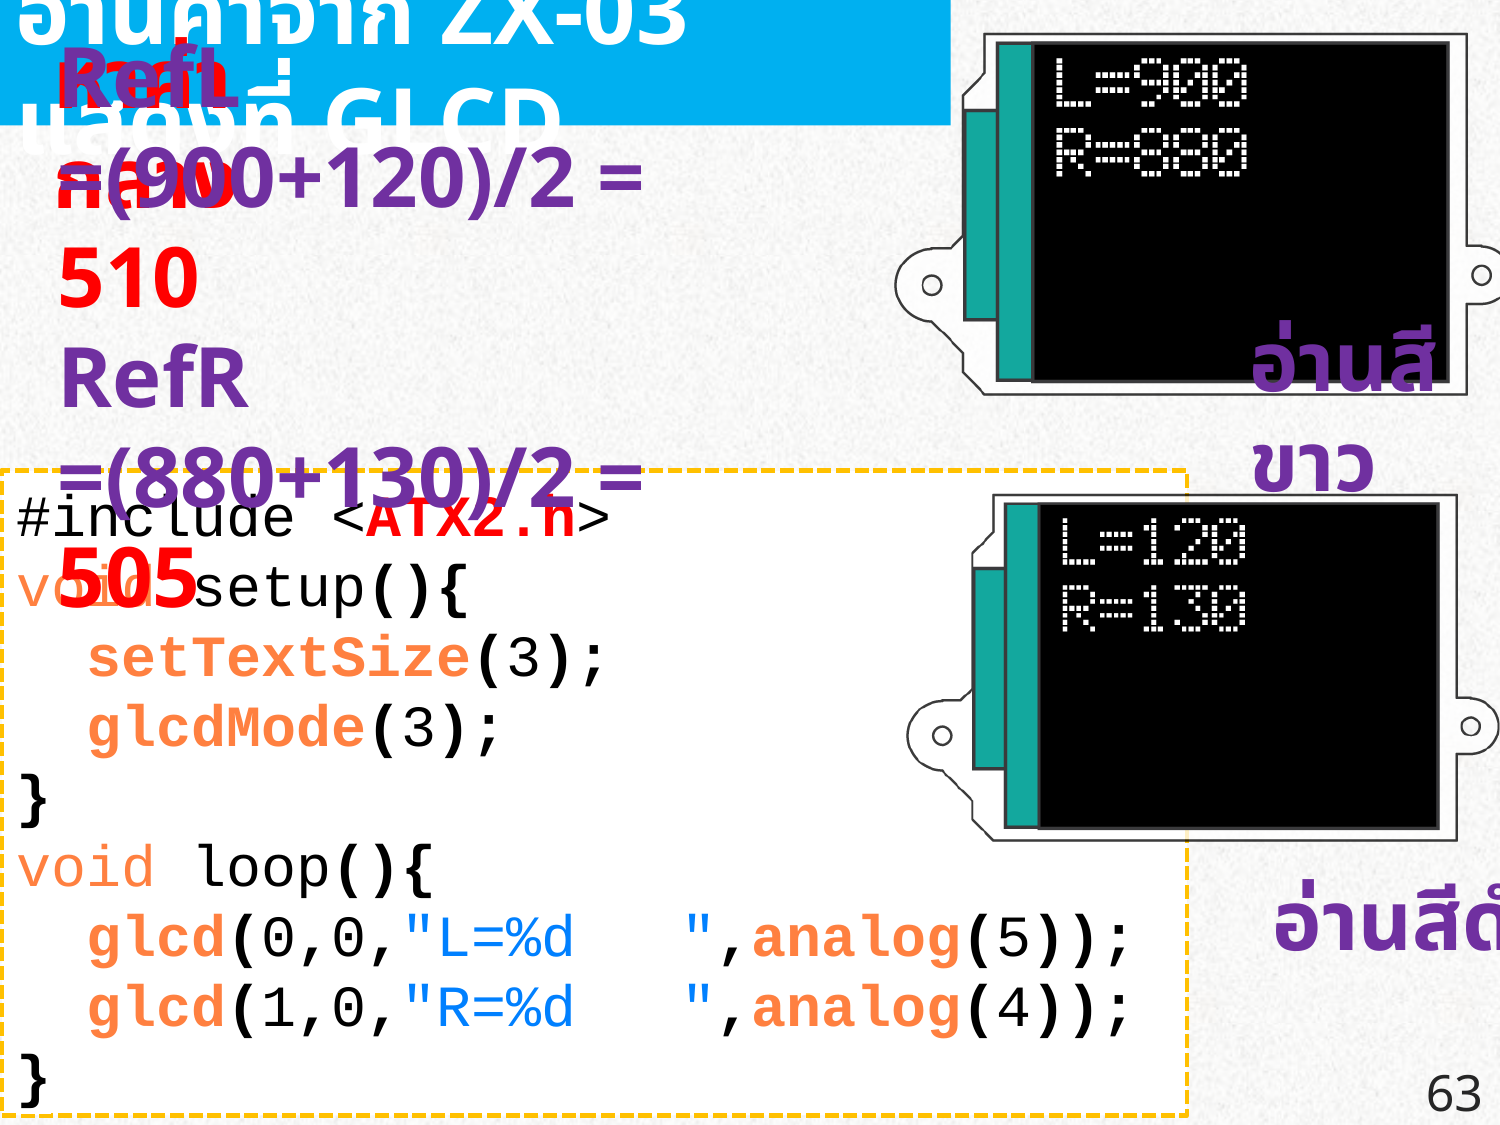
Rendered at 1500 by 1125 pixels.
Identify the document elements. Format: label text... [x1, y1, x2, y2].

text_box อ่านสีดำ [1257, 855, 1500, 975]
slide_number 63 [1372, 1065, 1498, 1125]
text_box อ่านสีขาว [1234, 409, 1500, 490]
text_box อ่านค่าจาก ZX-03 แสดงที่ GLCD [0, 0, 951, 126]
picture [892, 30, 1500, 398]
text_box #include <ATX2.h> void setup(){ setTextSize(3); glcdMode(3); } void loop(){ glcd(0,0,"L=%d ",analog(5)); glcd(1,0,"R=%d ",analog(4)); } [1, 470, 1187, 1116]
text_box หาค่ากลาง [38, 101, 381, 233]
picture [904, 490, 1500, 845]
text_box RefL =(900+120)/2 = 510 RefR =(880+130)/2 = 505 [42, 232, 764, 416]
